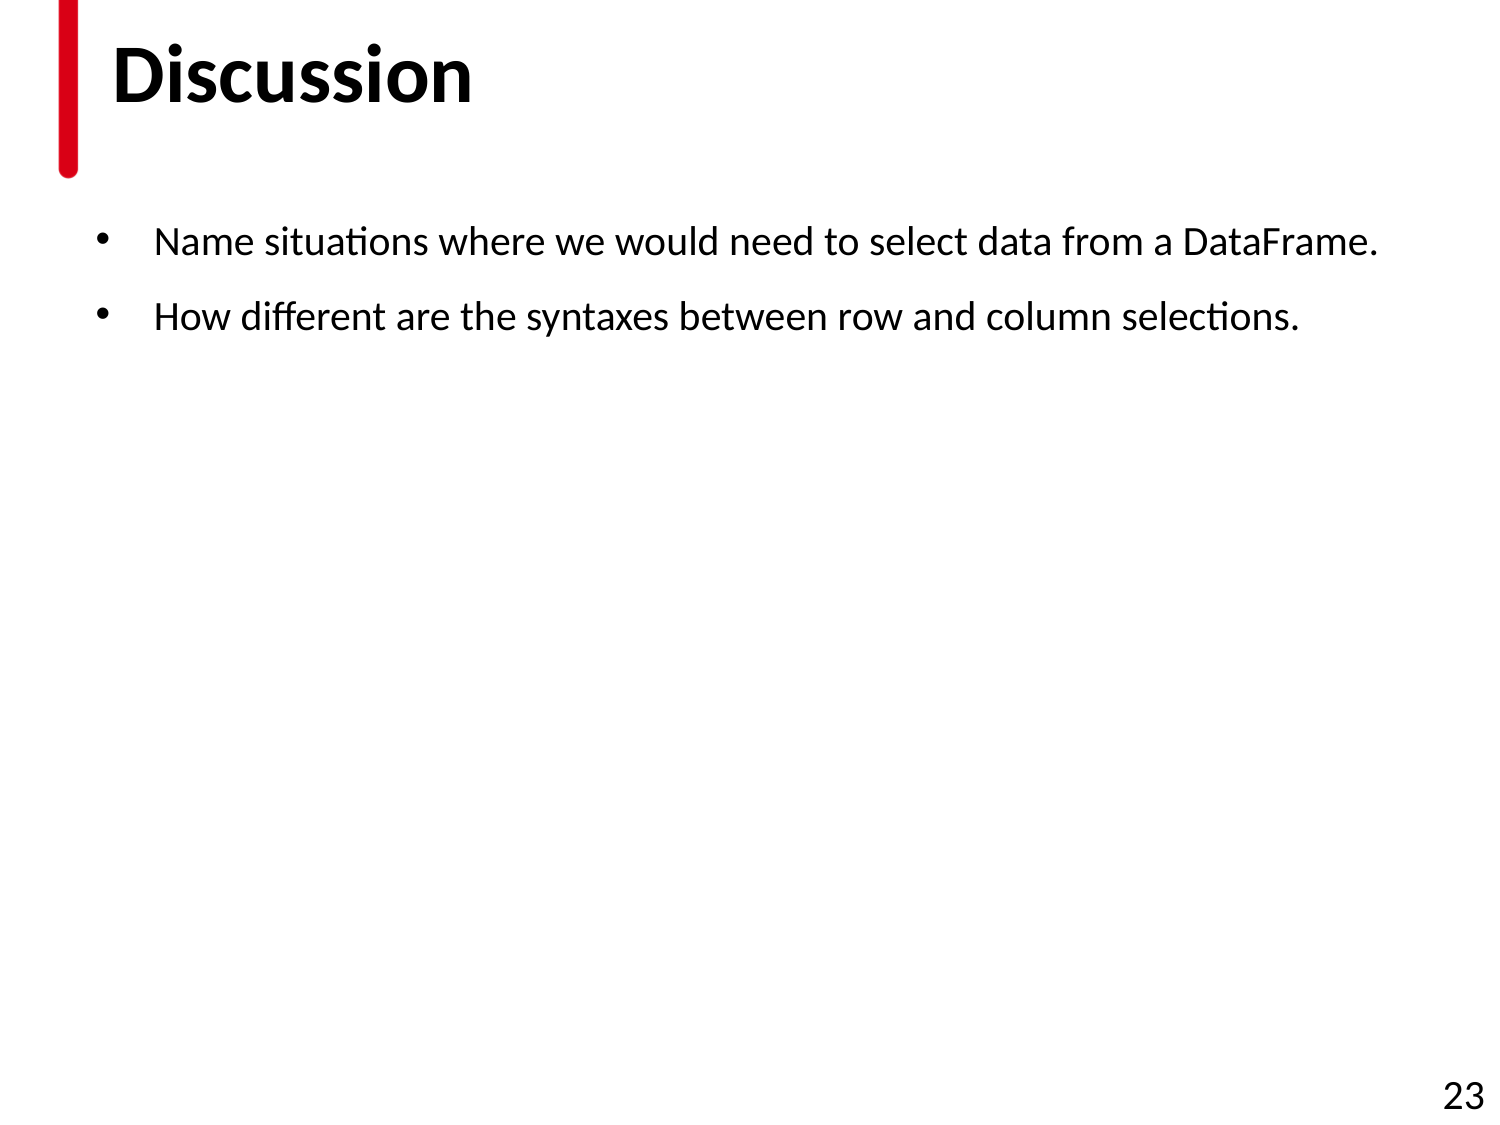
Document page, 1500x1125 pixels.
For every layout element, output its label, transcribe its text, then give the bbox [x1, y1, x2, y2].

title Discussion [97, 0, 1500, 138]
picture [57, 0, 81, 200]
list Name situations where we would need to select data from a DataFrame. How different are the syntaxes between row and column selections. [80, 206, 1470, 701]
